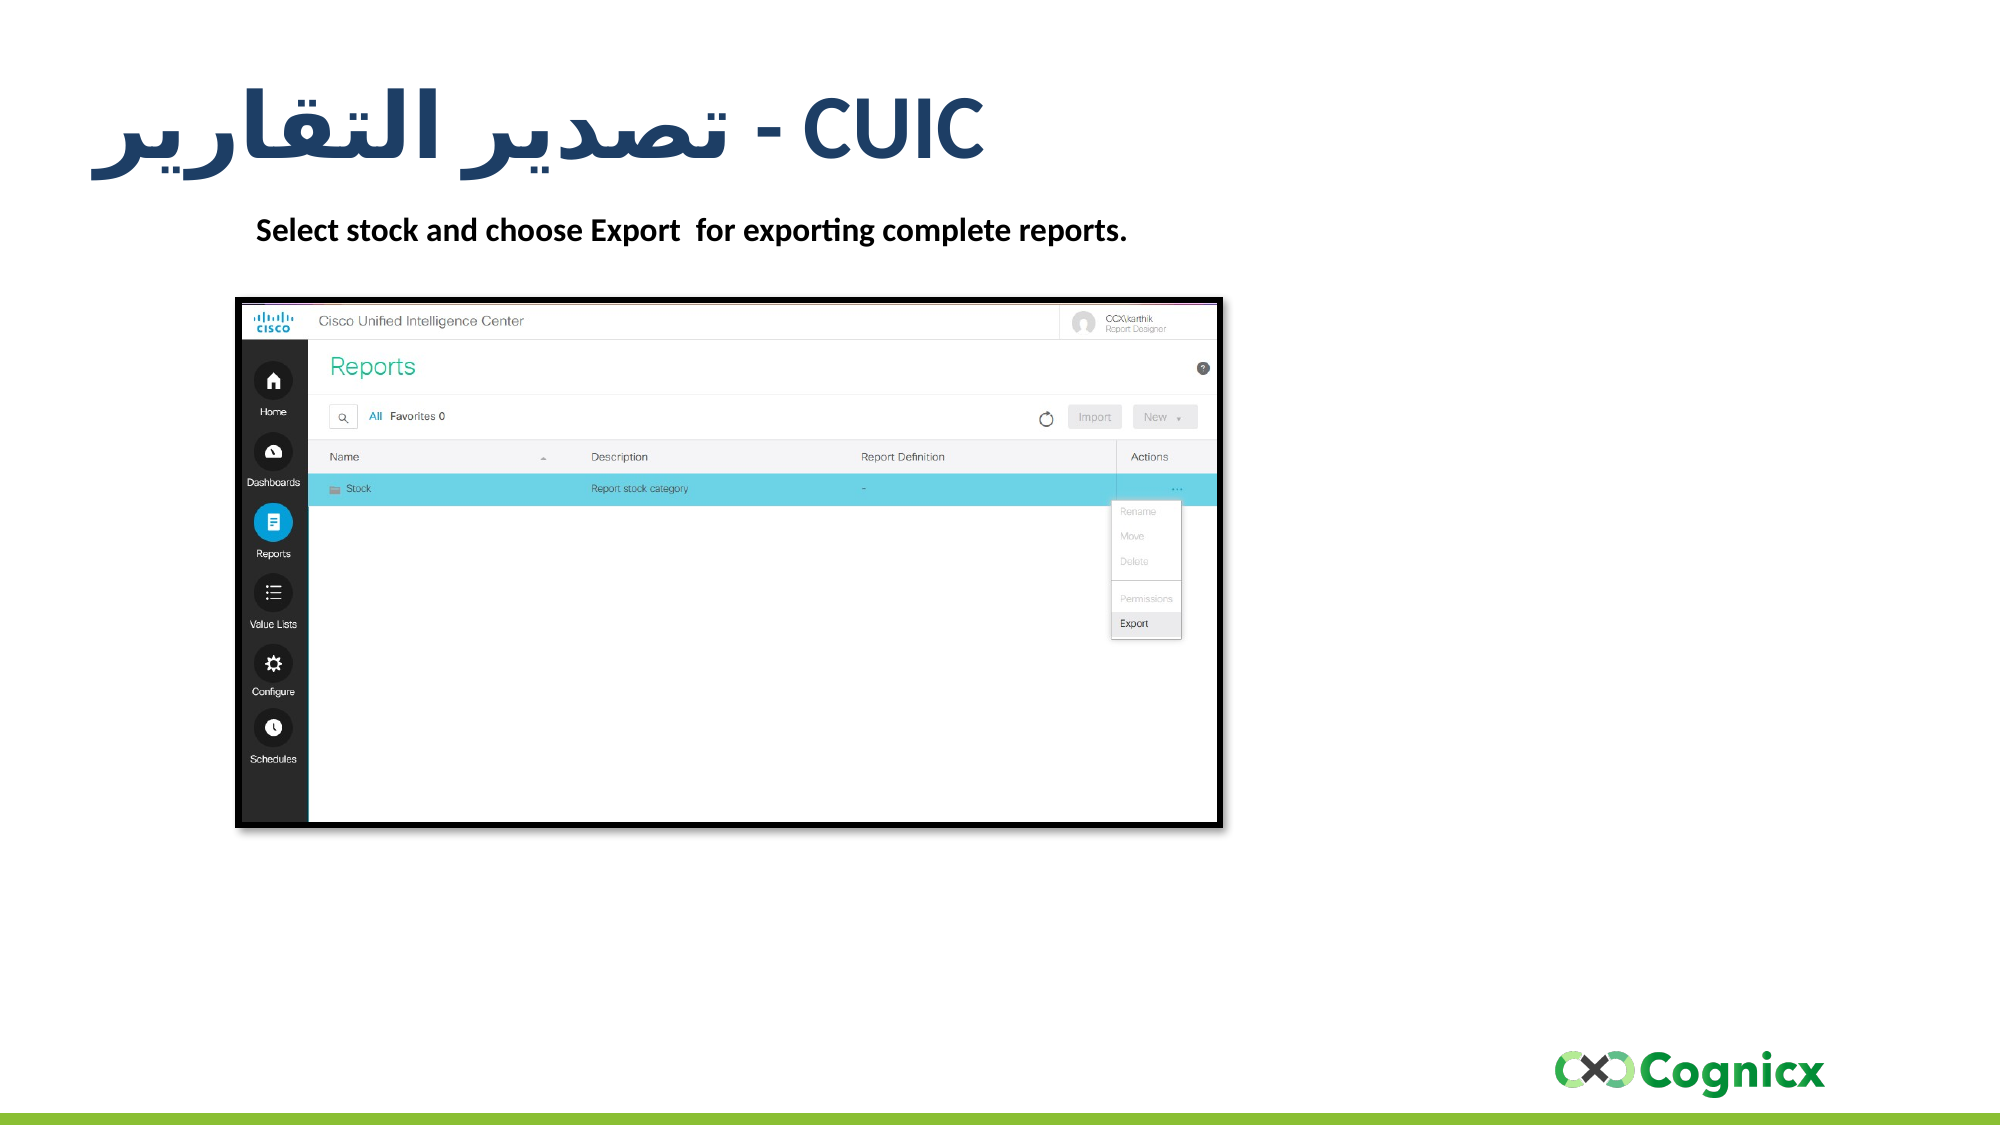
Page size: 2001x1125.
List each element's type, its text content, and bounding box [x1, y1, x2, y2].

list [99, 259, 1900, 396]
title تصدير التقارير - CUIC [75, 66, 1925, 178]
picture [1555, 1051, 1825, 1098]
picture [241, 302, 1217, 823]
text_box Select stock and choose Export for exporting complete reports. [241, 197, 1525, 255]
